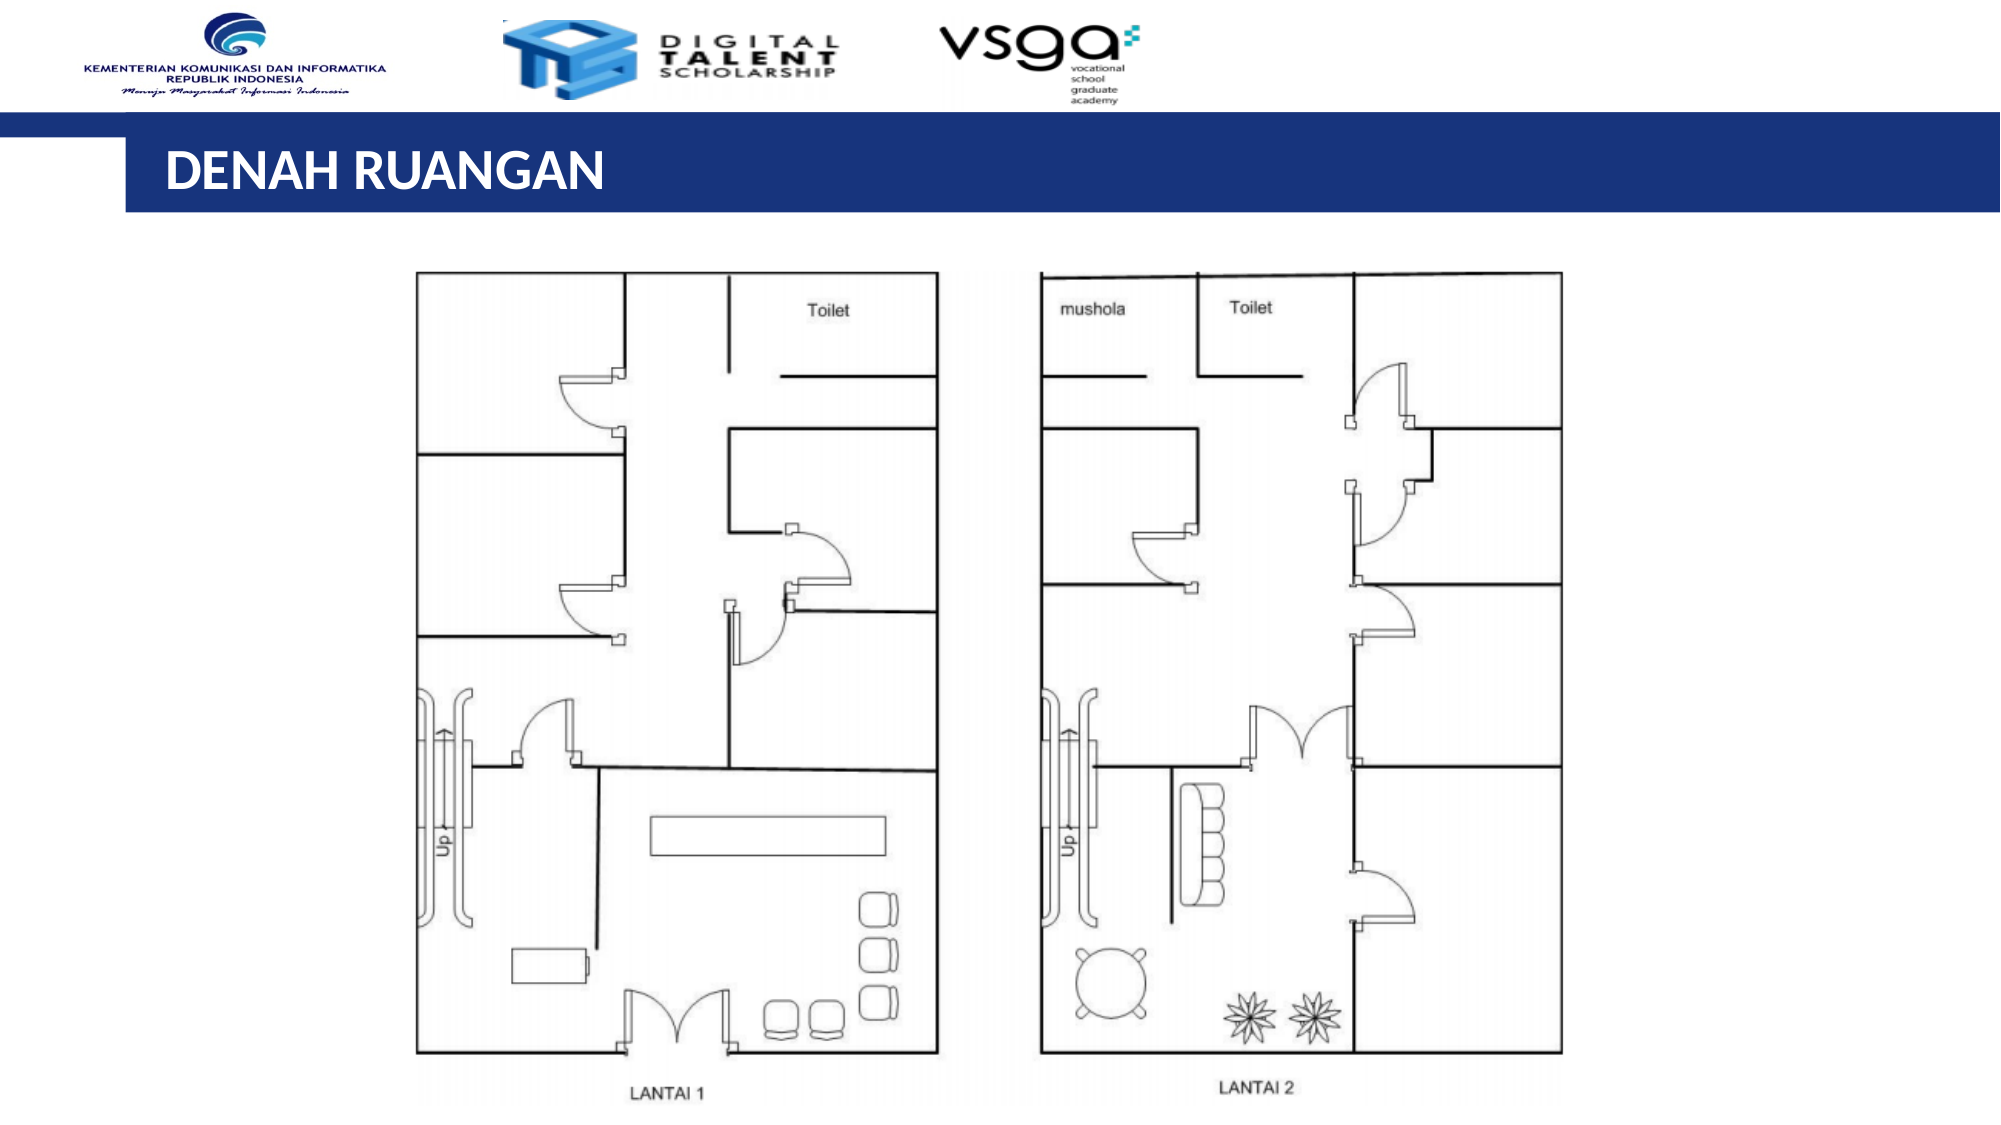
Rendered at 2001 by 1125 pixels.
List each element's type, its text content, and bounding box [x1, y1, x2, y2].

picture [929, 16, 1148, 111]
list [385, 219, 1615, 1116]
title DENAH RUANGAN [149, 119, 1934, 213]
picture [503, 20, 847, 100]
picture [66, 5, 399, 100]
